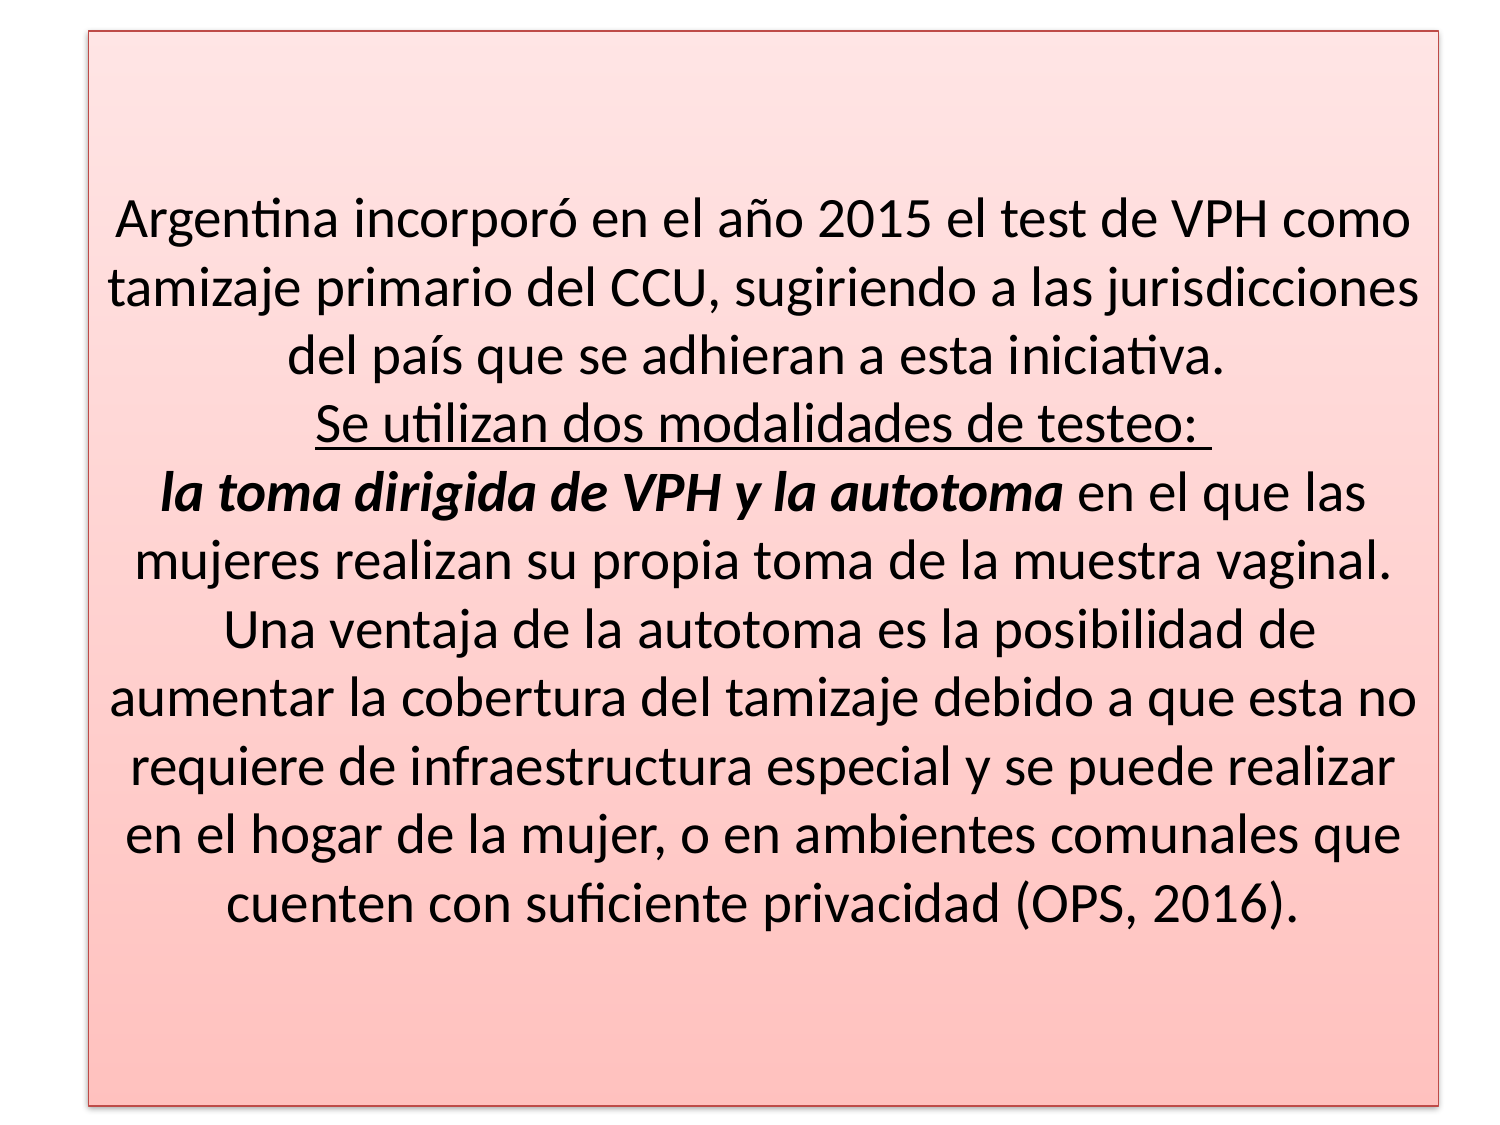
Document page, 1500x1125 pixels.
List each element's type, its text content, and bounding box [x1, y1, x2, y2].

title Argentina incorporó en el año 2015 el test de VPH como tamizaje primario del CCU, sugiriendo a las jurisdicciones del país que se adhieran a esta iniciativa. Se utilizan dos modalidades de testeo: la toma dirigida de VPH y la autotoma en el que las mujeres realizan su propia toma de la muestra vaginal. Una ventaja de la autotoma es la posibilidad de aumentar la cobertura del tamizaje debido a que esta no requiere de infraestructura especial y se puede realizar en el hogar de la mujer, o en ambientes comunales que cuenten con suficiente privacidad (OPS, 2016). [88, 30, 1439, 1107]
